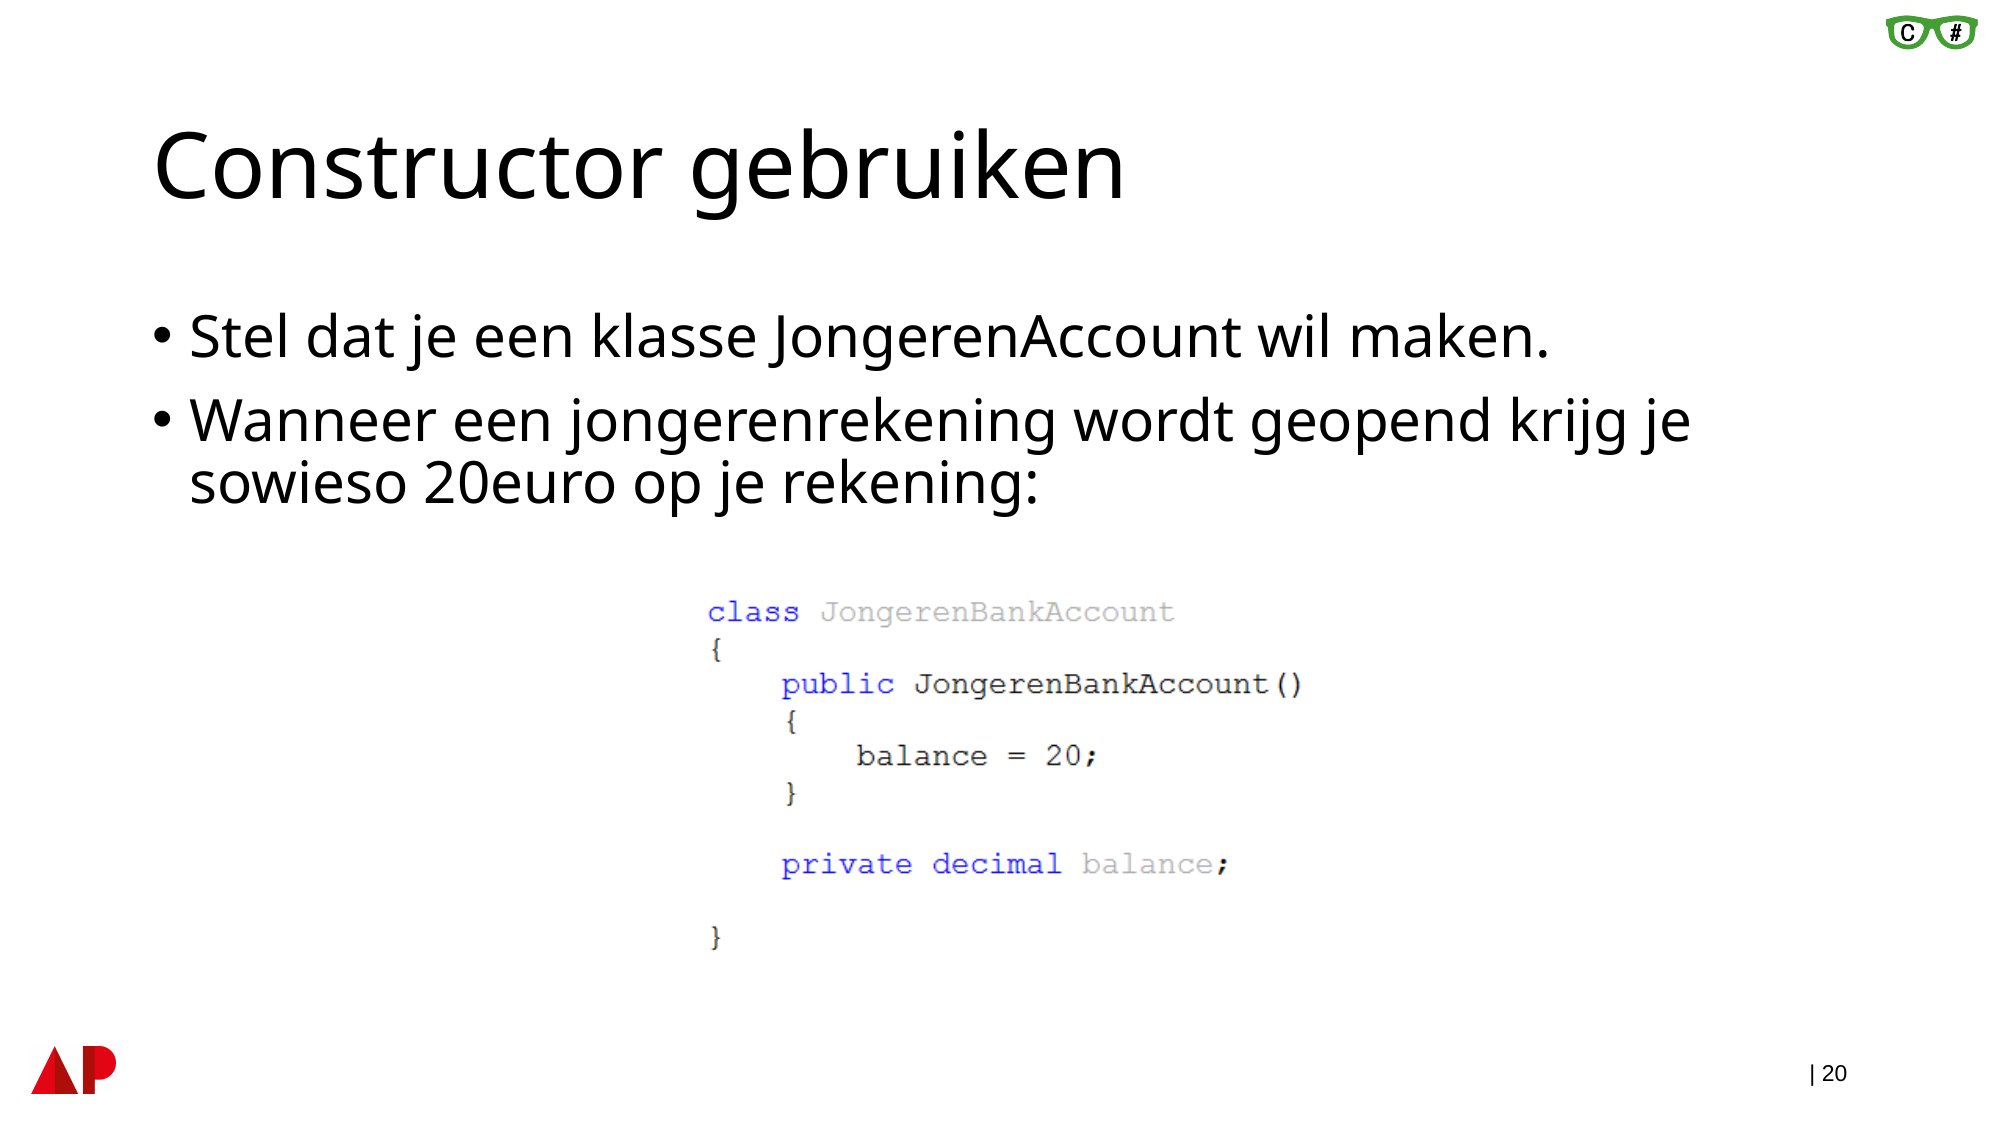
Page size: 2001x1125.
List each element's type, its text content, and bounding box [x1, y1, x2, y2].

picture [1876, 0, 1985, 63]
list Stel dat je een klasse JongerenAccount wil maken. Wanneer een jongerenrekening wordt geopend krijg je sowieso 20euro op je rekening: [137, 299, 1863, 1014]
slide_number | 20 [1412, 1042, 1863, 1103]
title Constructor gebruiken [137, 59, 1863, 278]
picture [31, 1046, 116, 1094]
picture [707, 590, 1352, 958]
